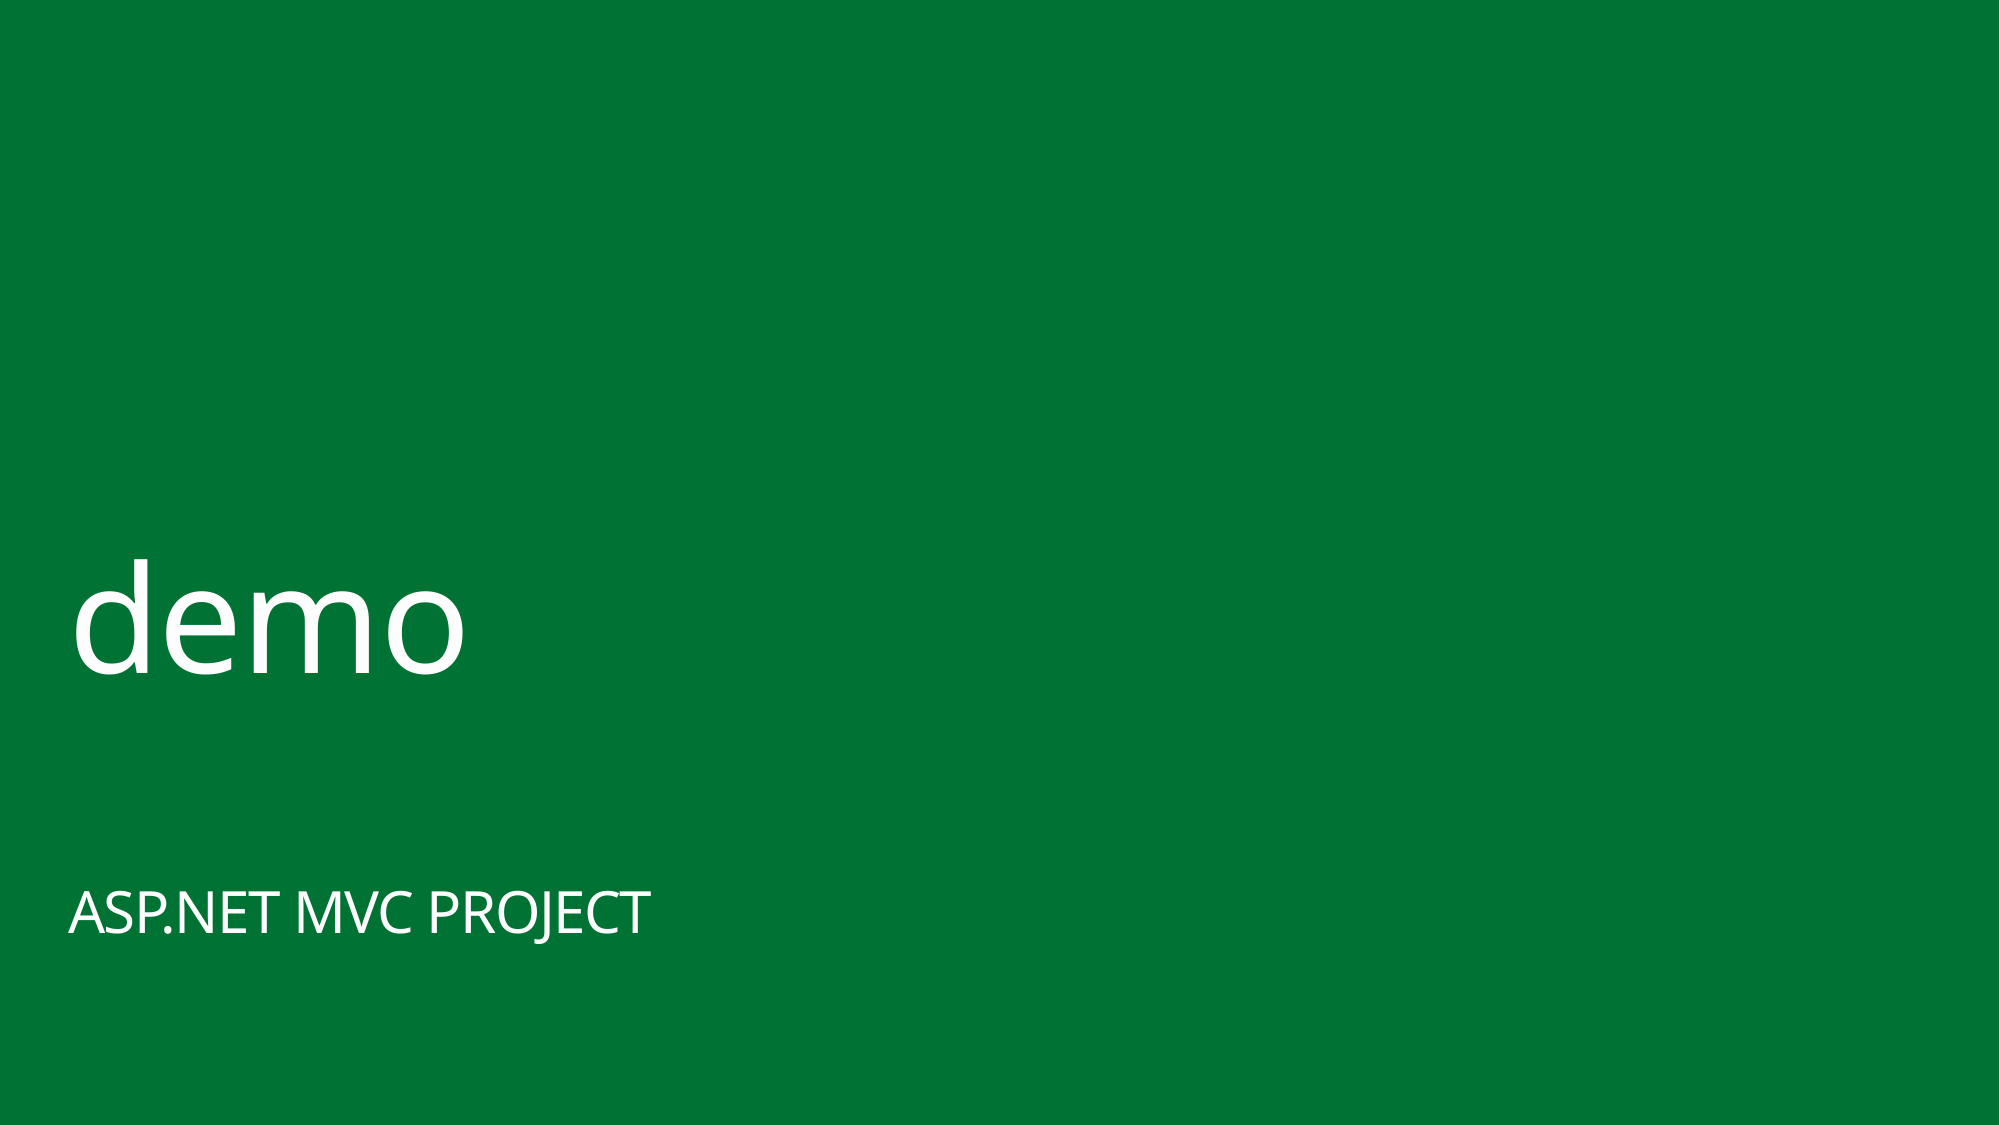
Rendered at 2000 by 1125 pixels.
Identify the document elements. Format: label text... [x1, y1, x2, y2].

list demo [68, 511, 1827, 739]
subtitle Asp.net MVC project [68, 782, 1789, 1046]
